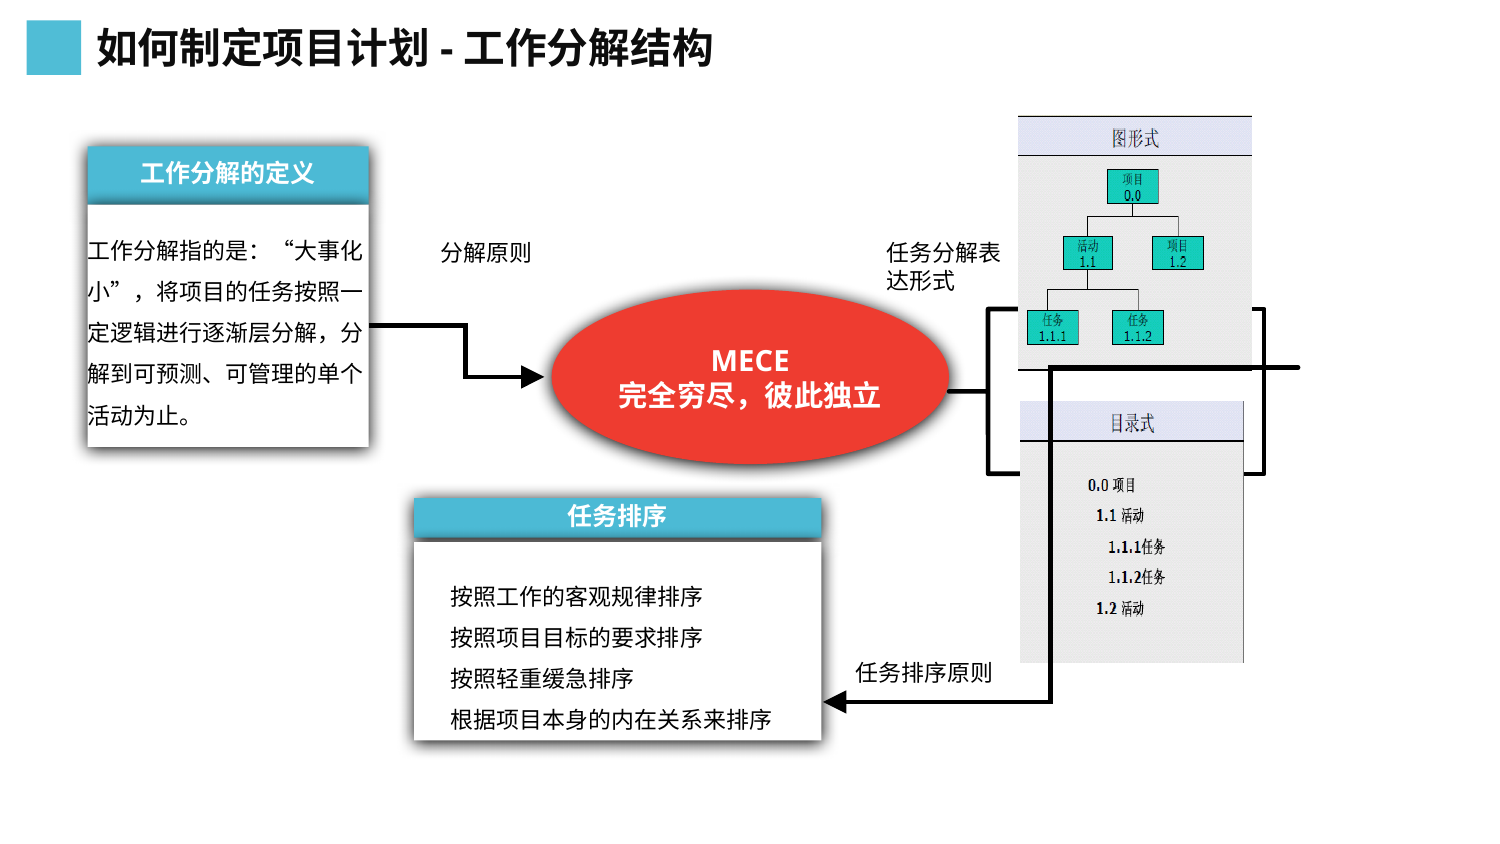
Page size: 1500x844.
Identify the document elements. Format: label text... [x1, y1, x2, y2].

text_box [87, 115, 1299, 743]
text_box [25, 19, 81, 76]
text_box 如何制定项目计划-工作分解结构 [81, 14, 1463, 80]
